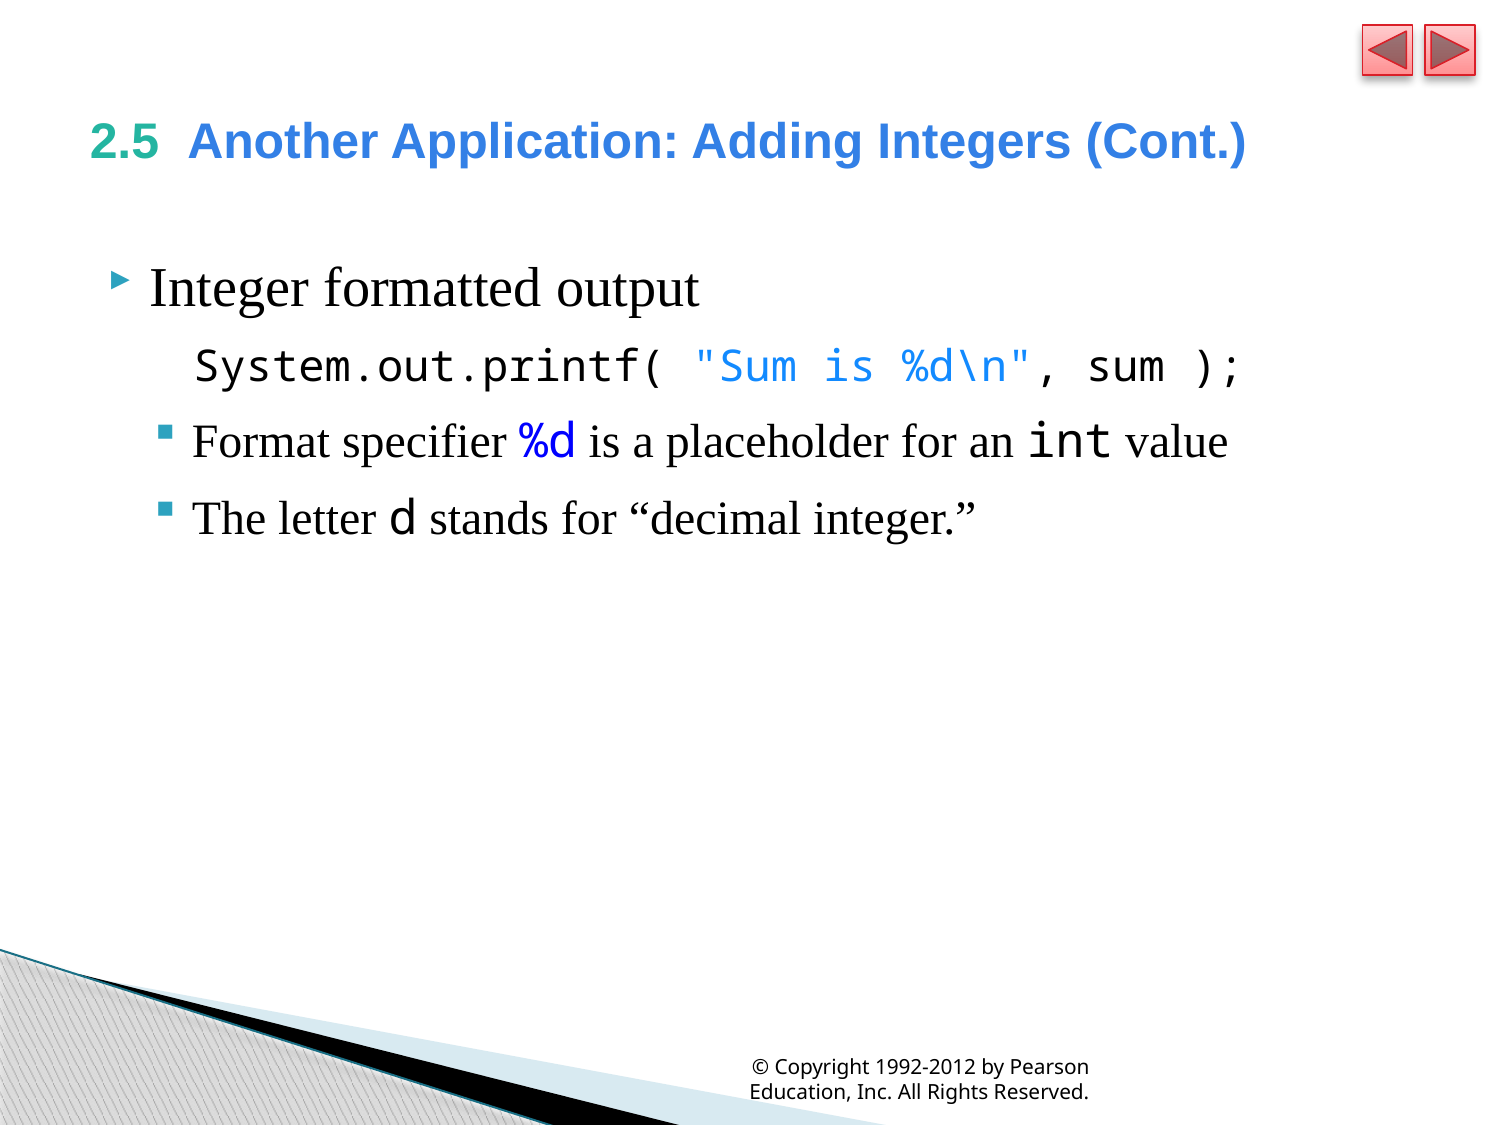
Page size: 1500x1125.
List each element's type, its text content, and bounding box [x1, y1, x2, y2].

list Integer formatted output System.out.printf( "Sum is %d\n", sum ); Format specifier %d is a placeholder for an int value The letter d stands for “decimal integer.” [75, 242, 1425, 986]
footer © Copyright 1992-2012 by Pearson Education, Inc. All Rights Reserved. [650, 1051, 1105, 1112]
title 2.5 Another Application: Adding Integers (Cont.) [75, 45, 1425, 233]
